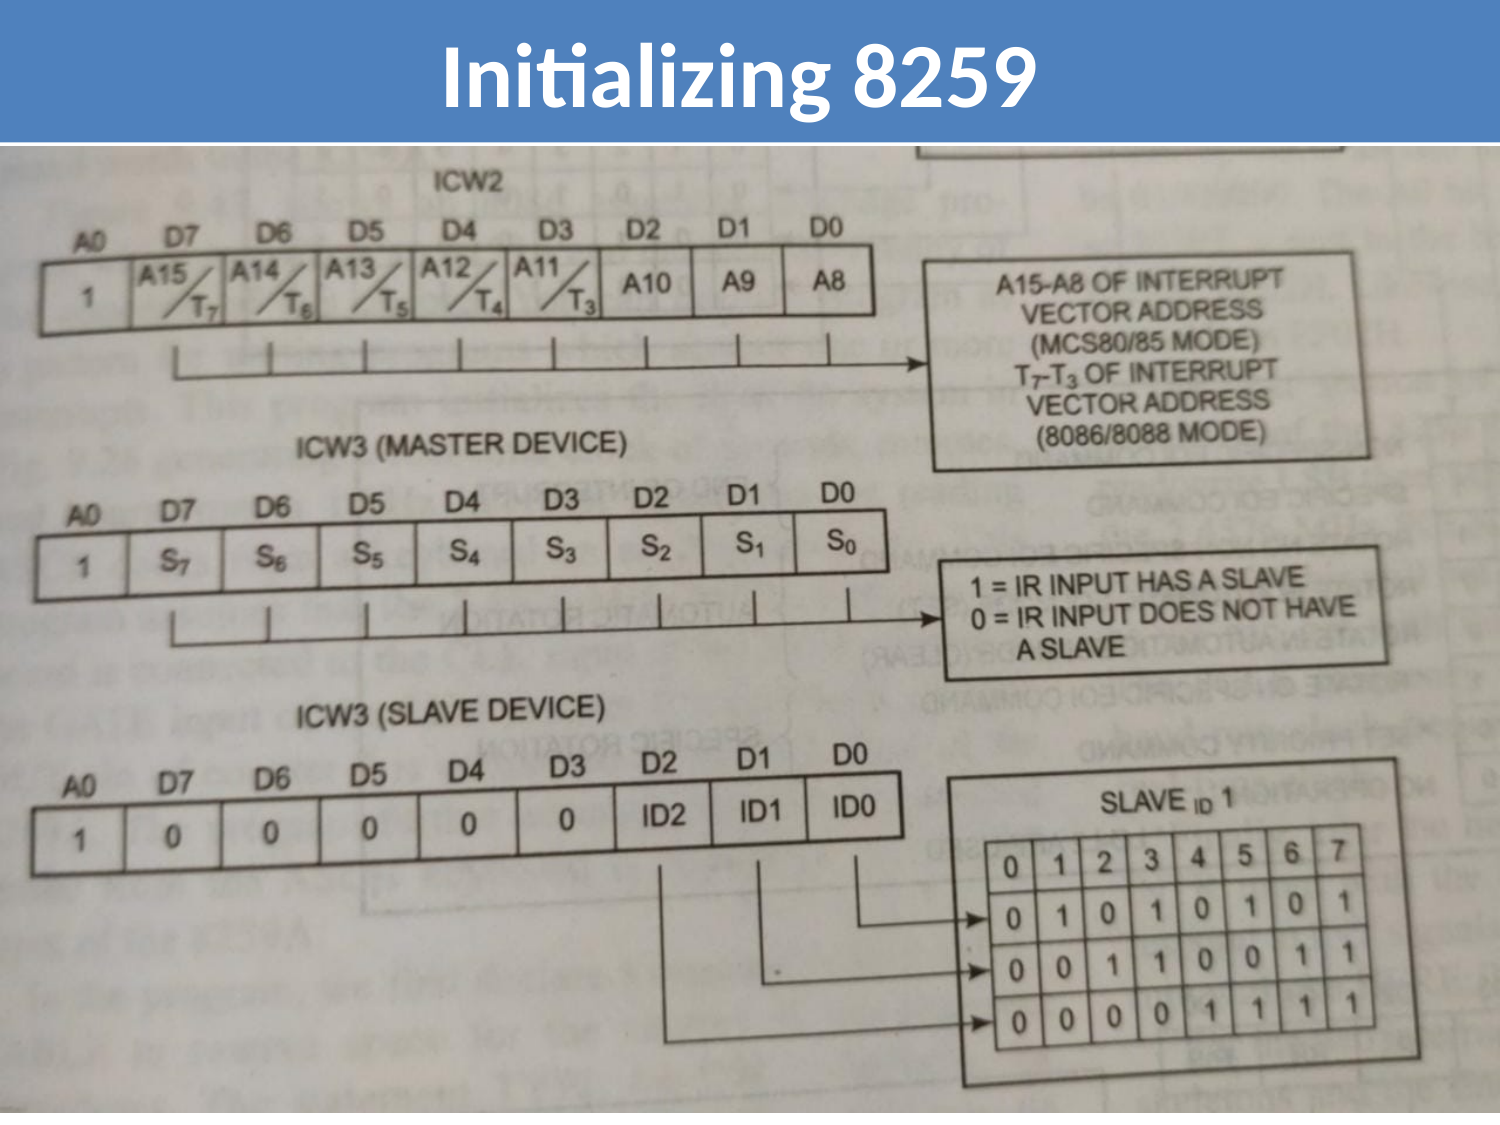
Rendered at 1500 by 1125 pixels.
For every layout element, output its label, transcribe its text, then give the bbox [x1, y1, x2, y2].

picture [0, 146, 1500, 1113]
title Initializing 8259 [0, 0, 1500, 143]
